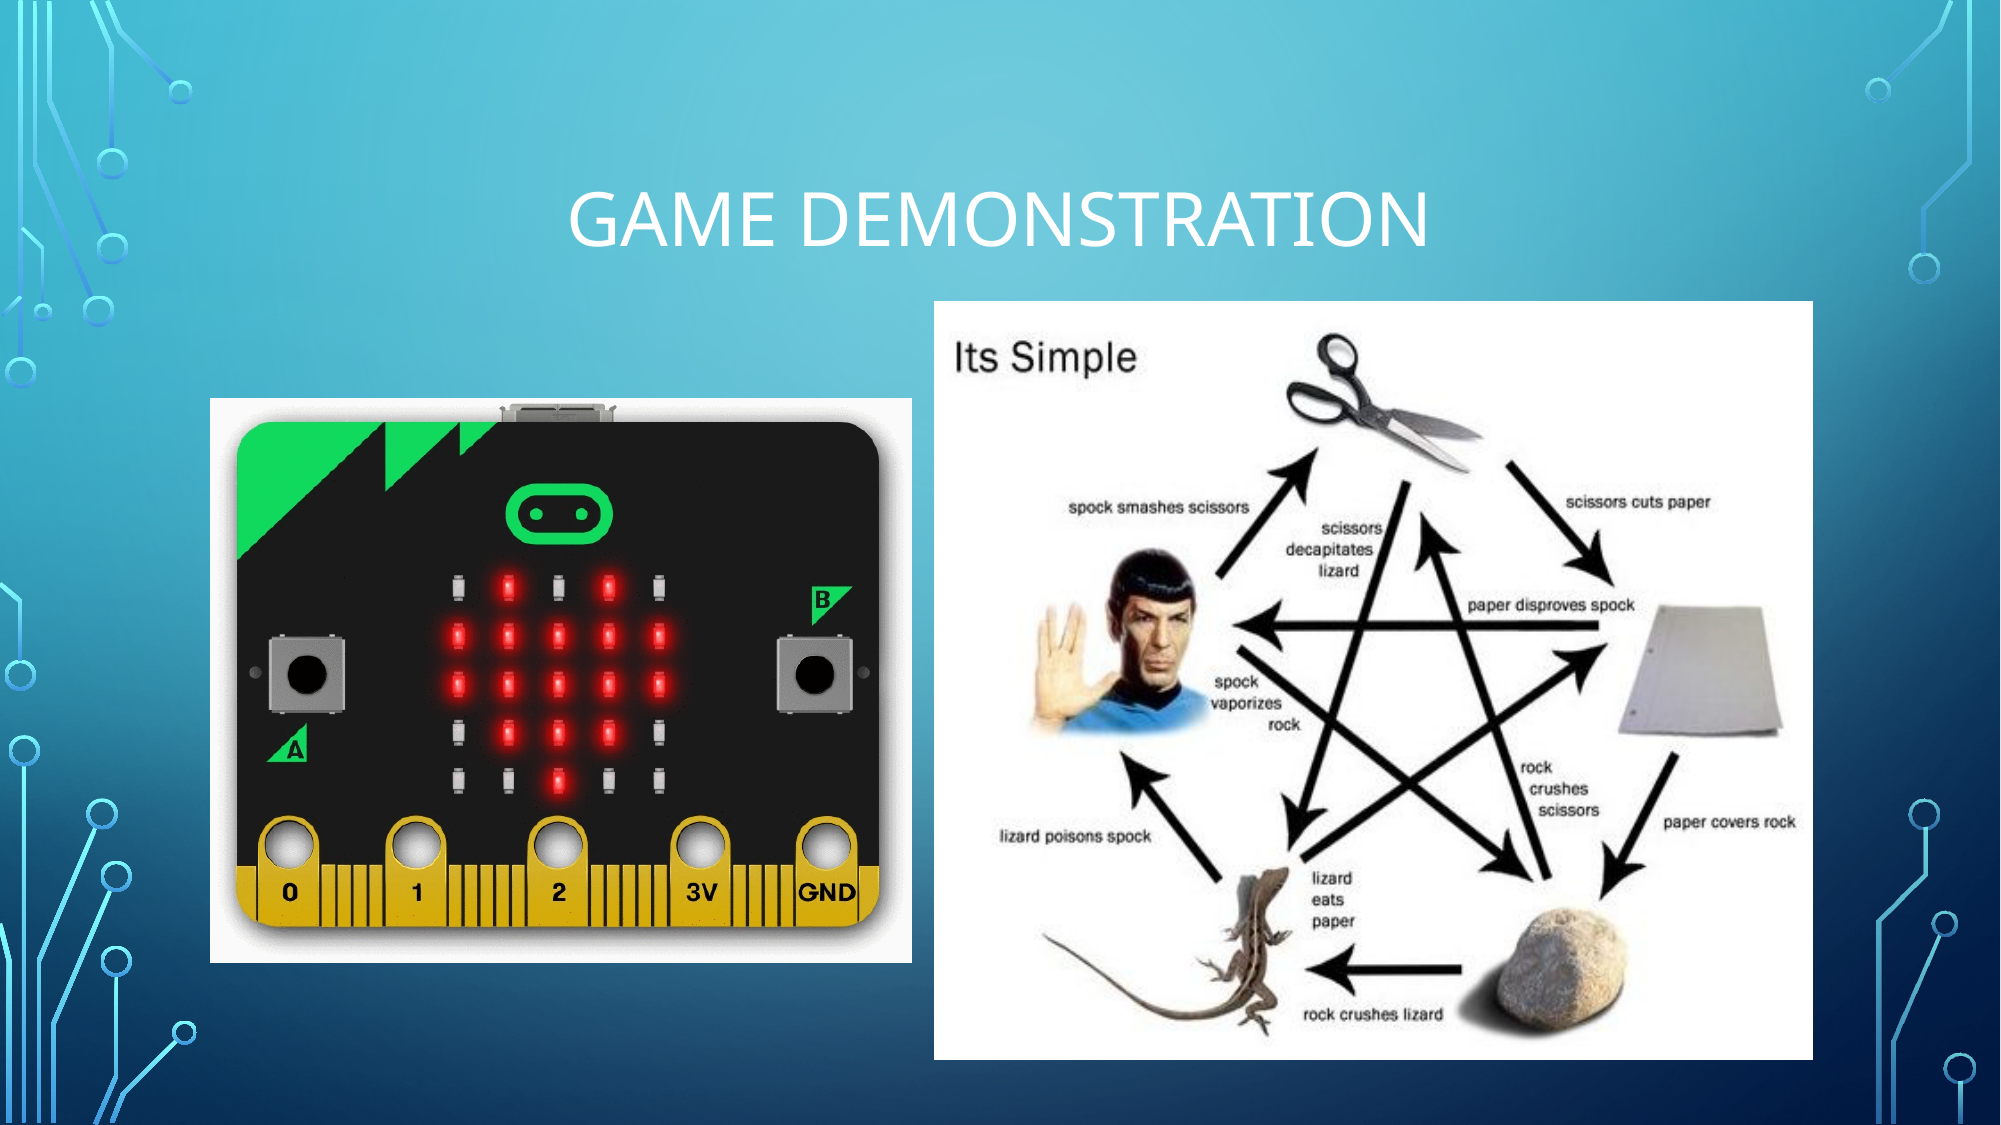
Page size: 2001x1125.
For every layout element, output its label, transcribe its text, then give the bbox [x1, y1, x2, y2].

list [209, 398, 913, 963]
picture [934, 301, 1813, 1061]
title Game Demonstration [187, 101, 1813, 344]
